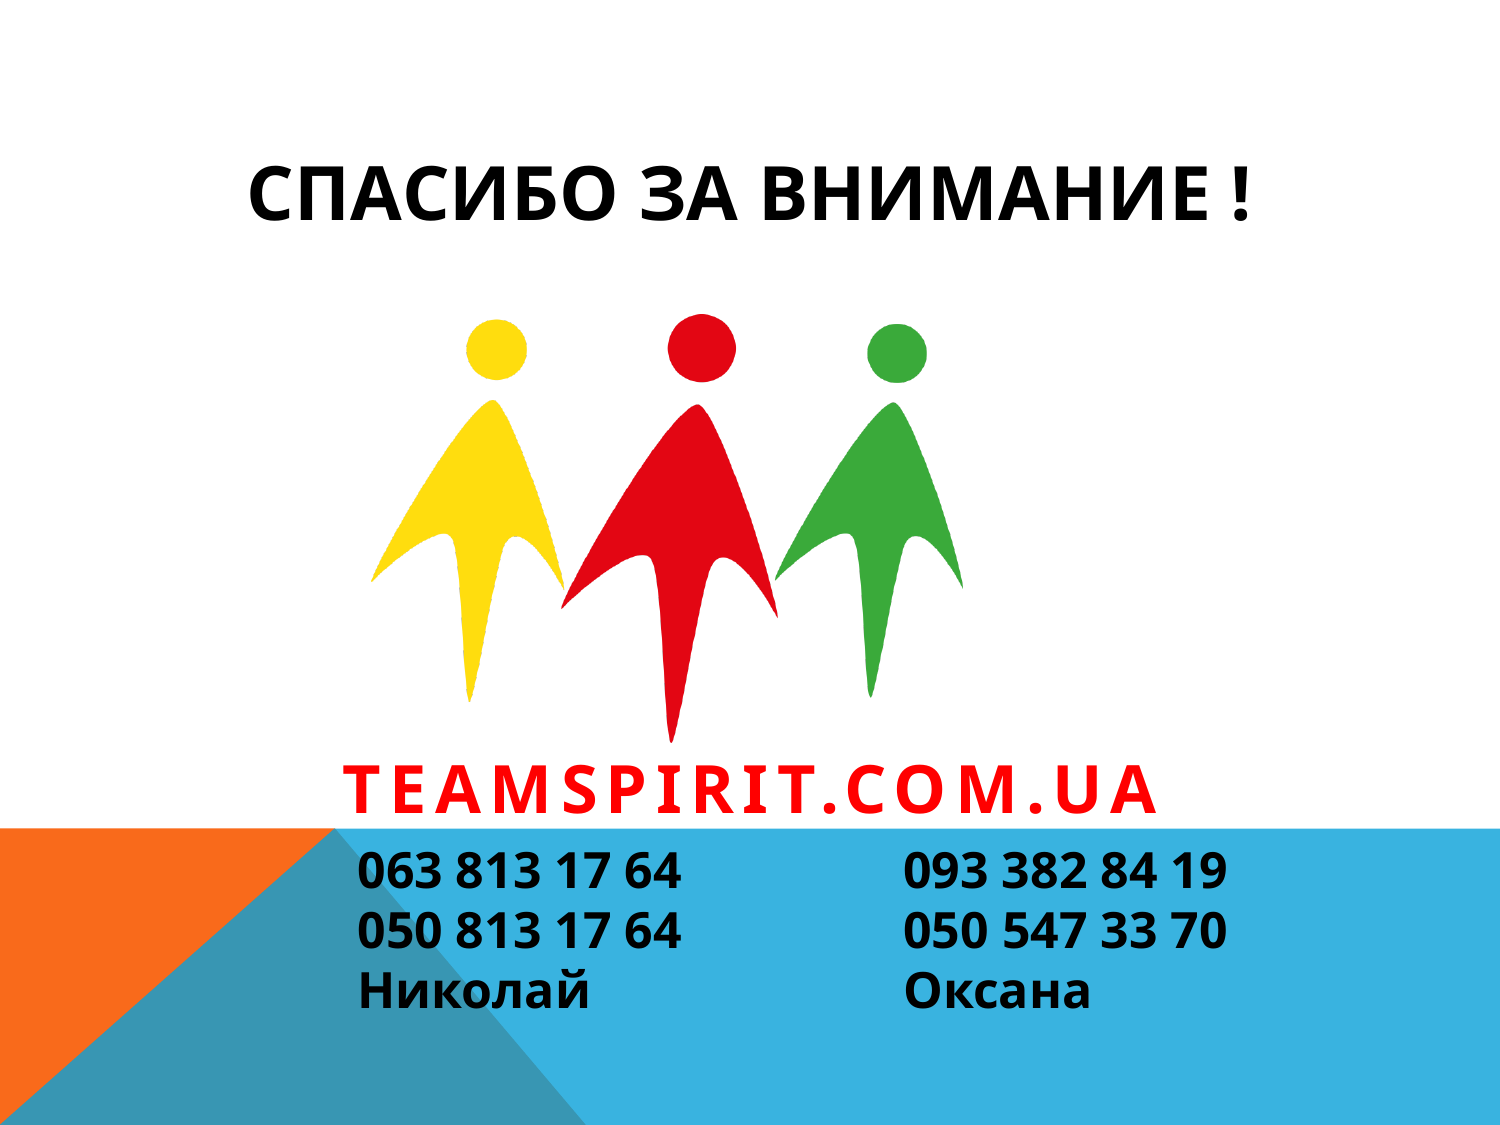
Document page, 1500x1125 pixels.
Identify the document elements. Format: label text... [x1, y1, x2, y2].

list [371, 314, 963, 743]
text_box 063 813 17 64 050 813 17 64 Николай [342, 830, 757, 1026]
list teamspirit.com.ua [0, 574, 1500, 835]
text_box 093 382 84 19 050 547 33 70 Оксана [888, 830, 1243, 1086]
title Спасибо за внимание ! [0, 90, 1500, 291]
